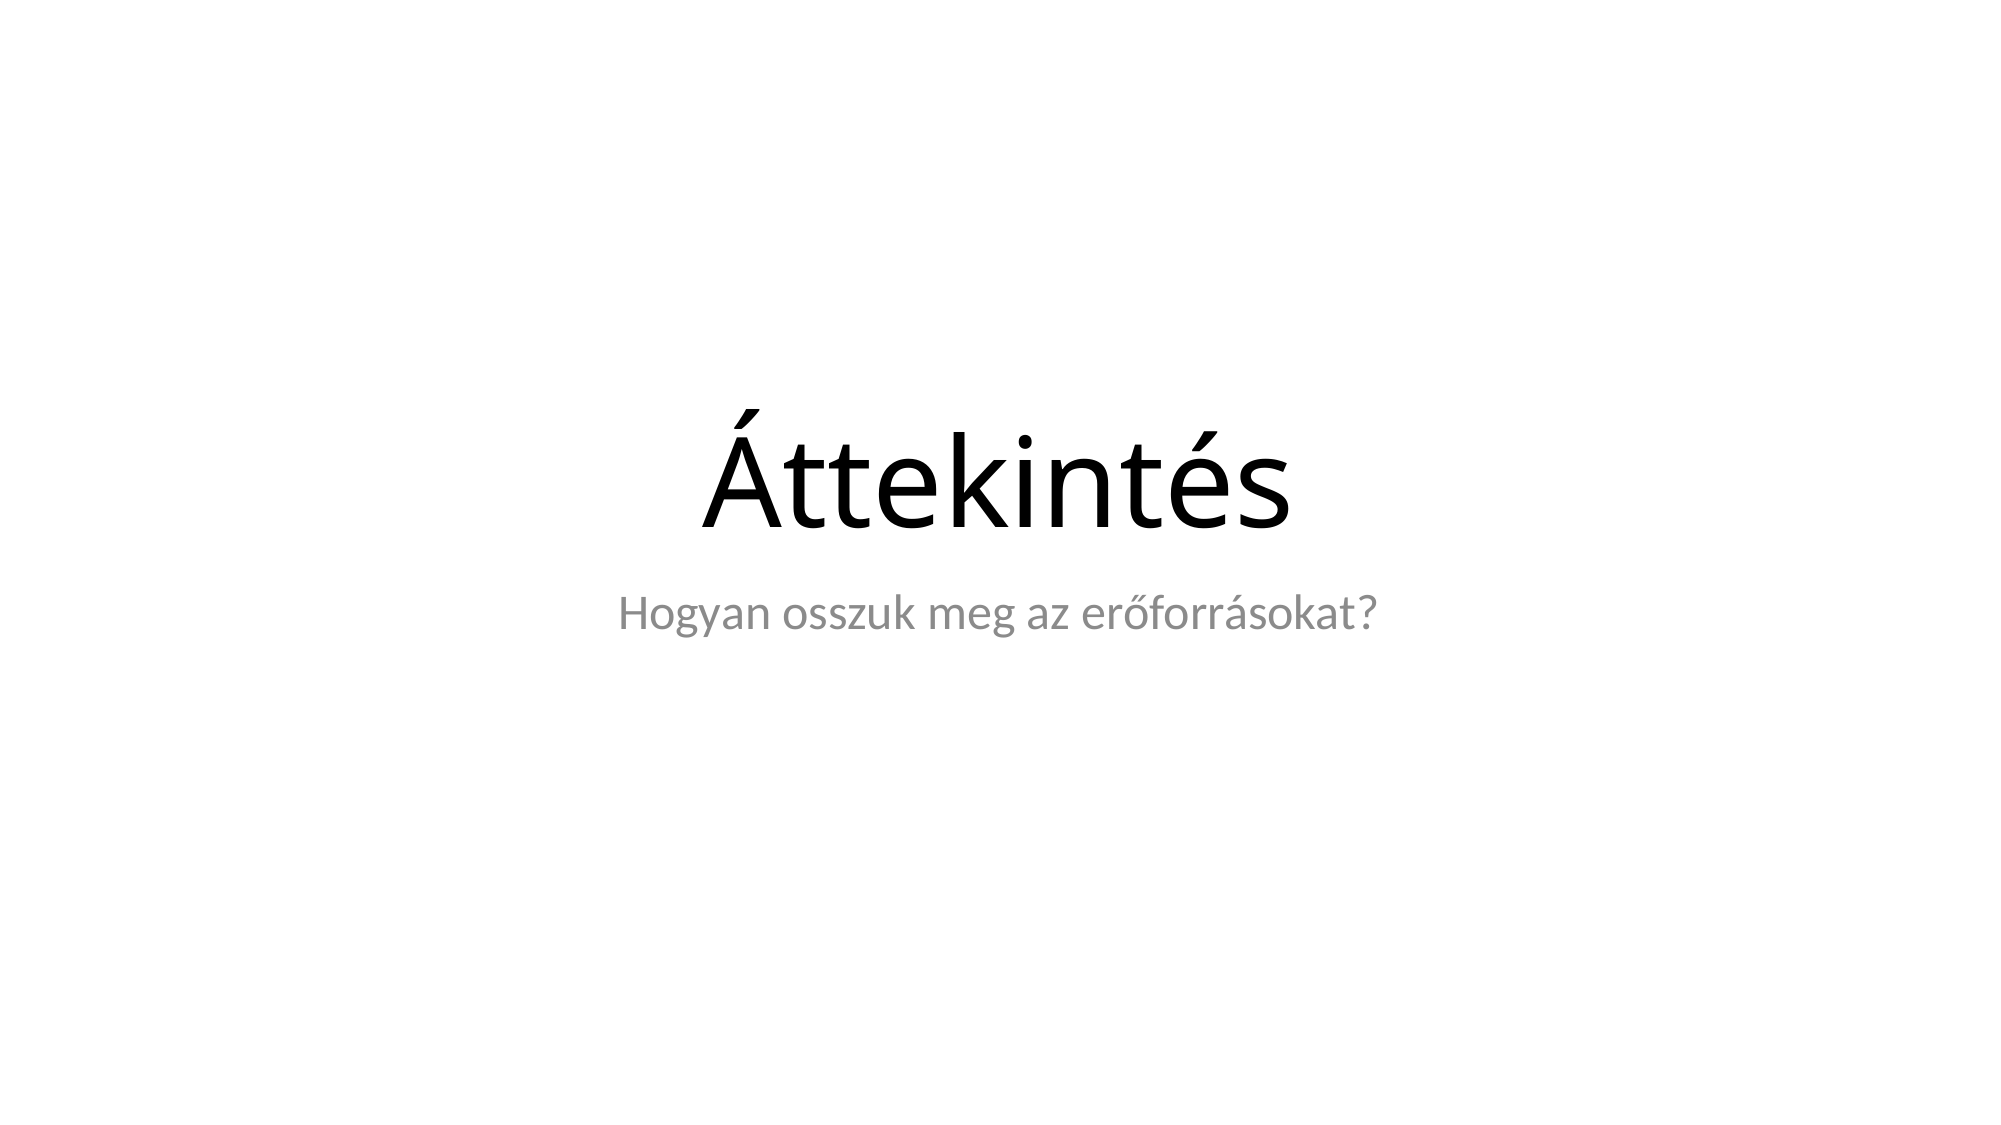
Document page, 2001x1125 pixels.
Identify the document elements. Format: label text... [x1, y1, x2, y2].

title Áttekintés [136, 280, 1862, 563]
list Hogyan osszuk meg az erőforrásokat? [136, 579, 1862, 999]
